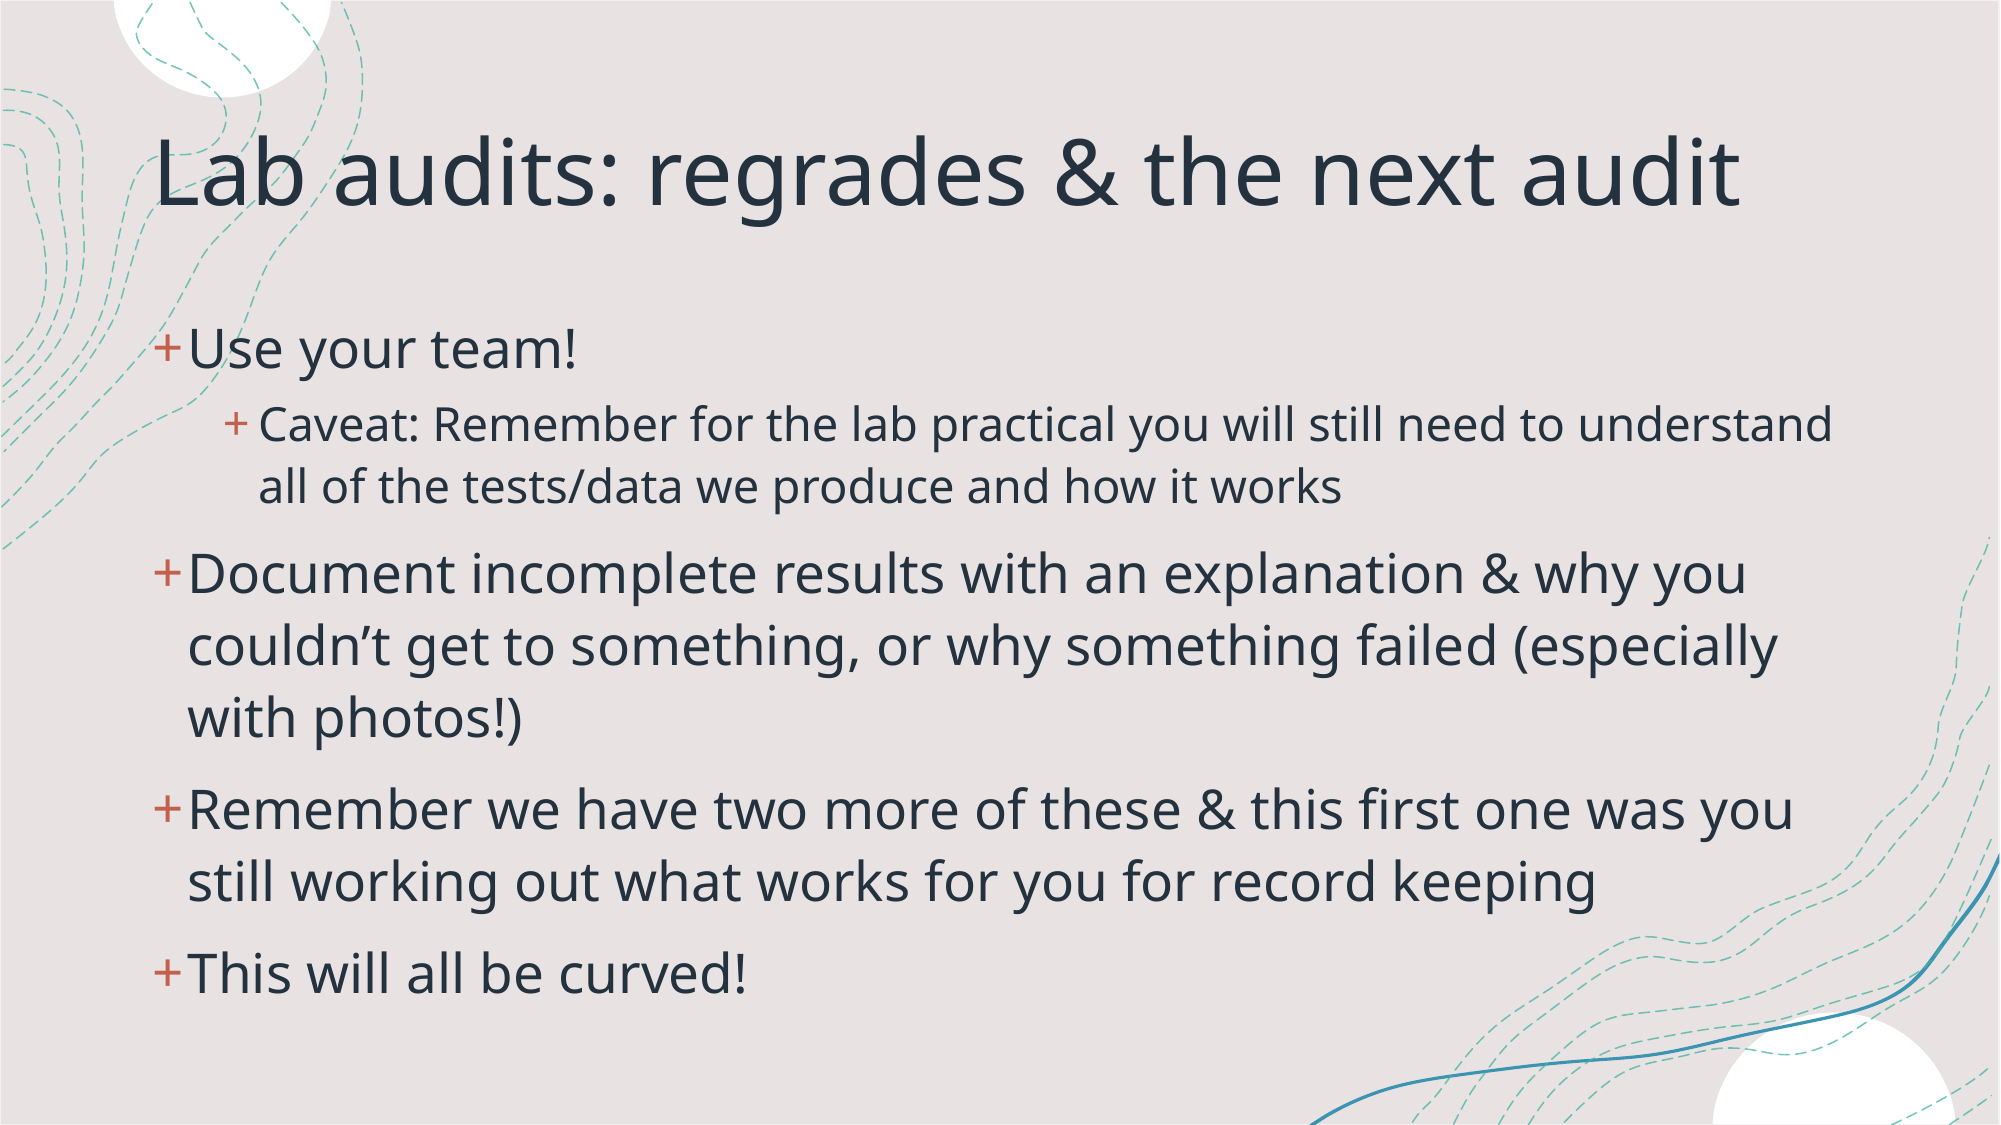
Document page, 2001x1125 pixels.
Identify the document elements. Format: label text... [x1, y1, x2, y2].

title Lab audits: regrades & the next audit [137, 59, 1863, 278]
list Use your team! Caveat: Remember for the lab practical you will still need to understand all of the tests/data we produce and how it works Document incomplete results with an explanation & why you couldn’t get to something, or why something failed (especially with photos!) Remember we have two more of these & this first one was you still working out what works for you for record keeping This will all be curved! [137, 299, 1863, 1014]
